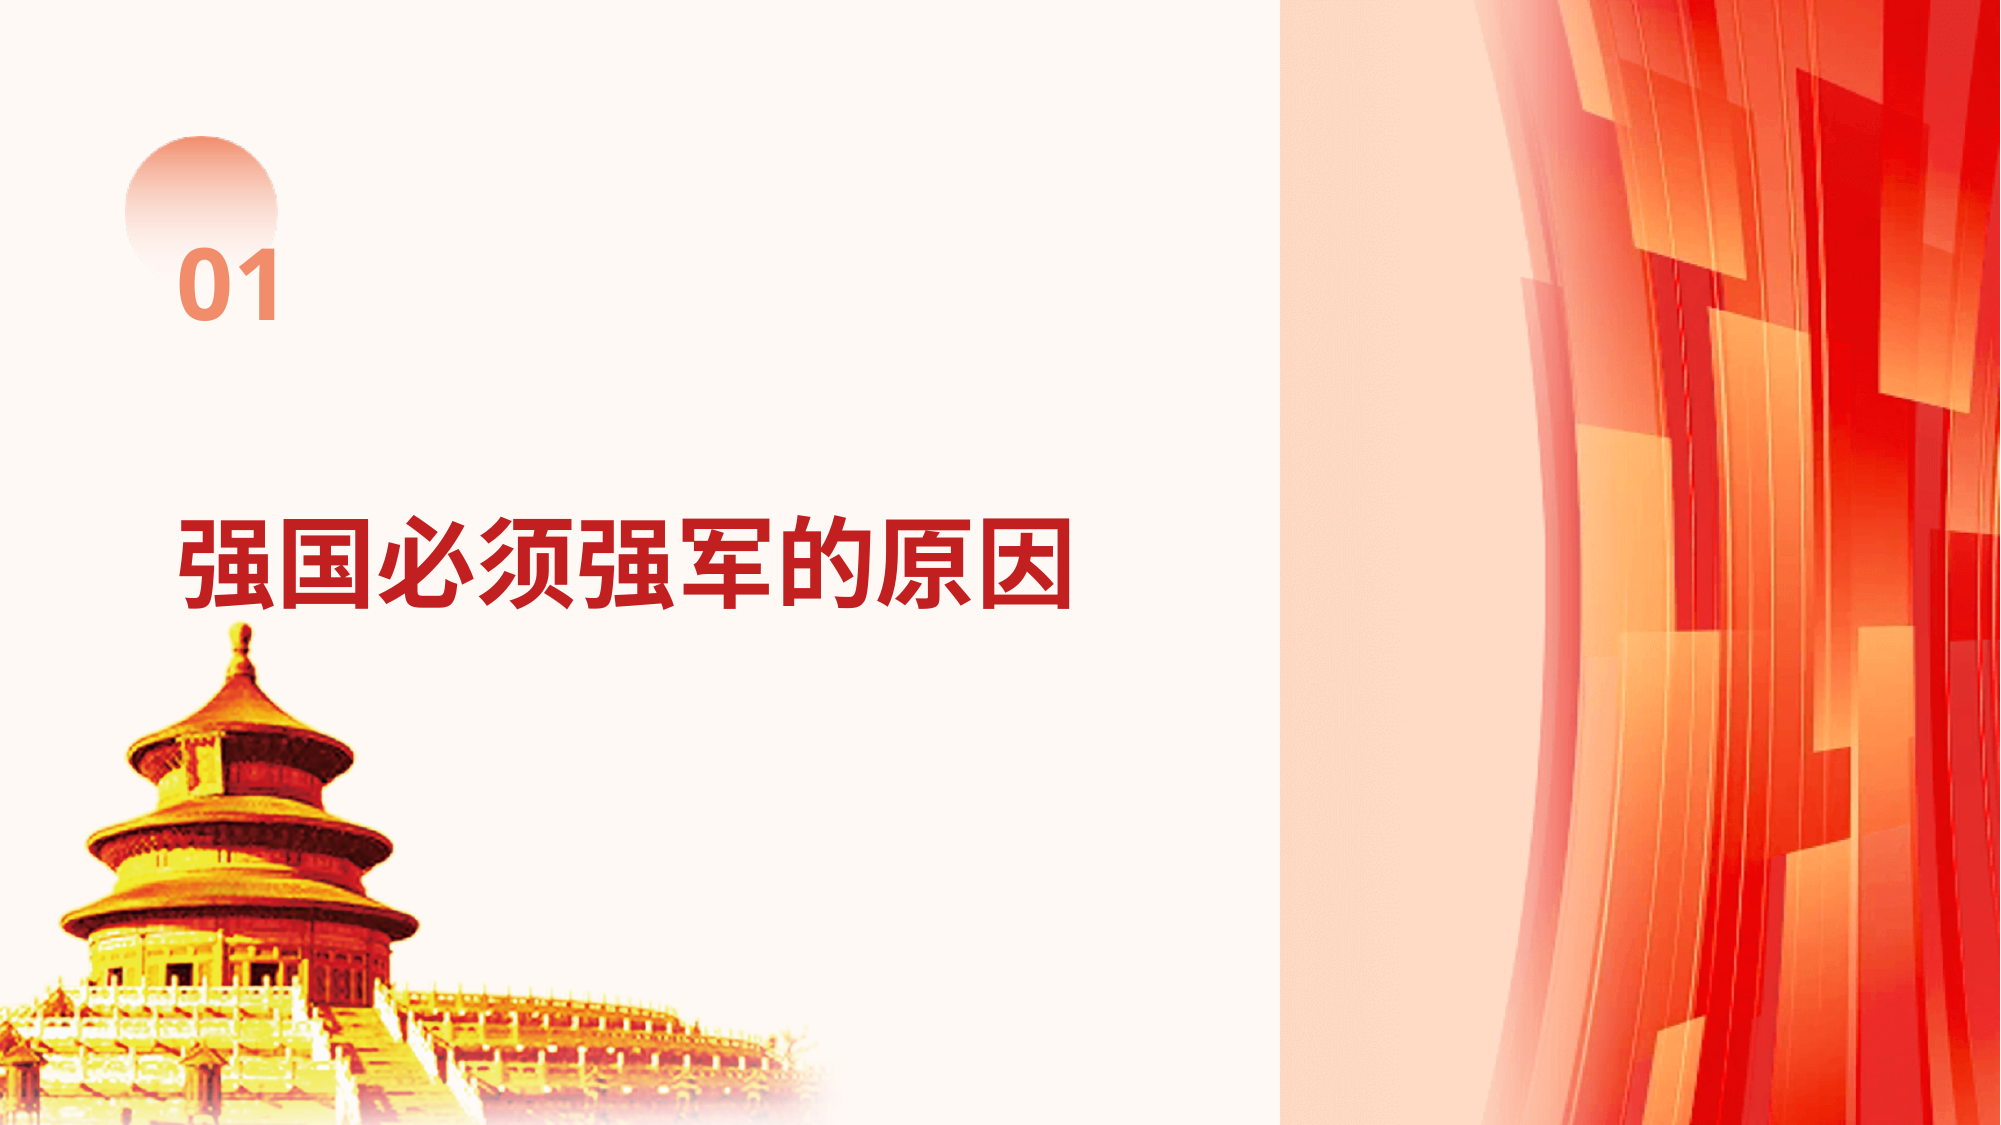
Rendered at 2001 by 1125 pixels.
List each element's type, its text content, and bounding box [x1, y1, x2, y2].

picture [0, 479, 861, 1125]
picture [125, 136, 278, 289]
text_box 强国必须强军的原因 [160, 431, 1111, 629]
text_box 01 [160, 151, 1111, 350]
picture [1279, 0, 2000, 1125]
